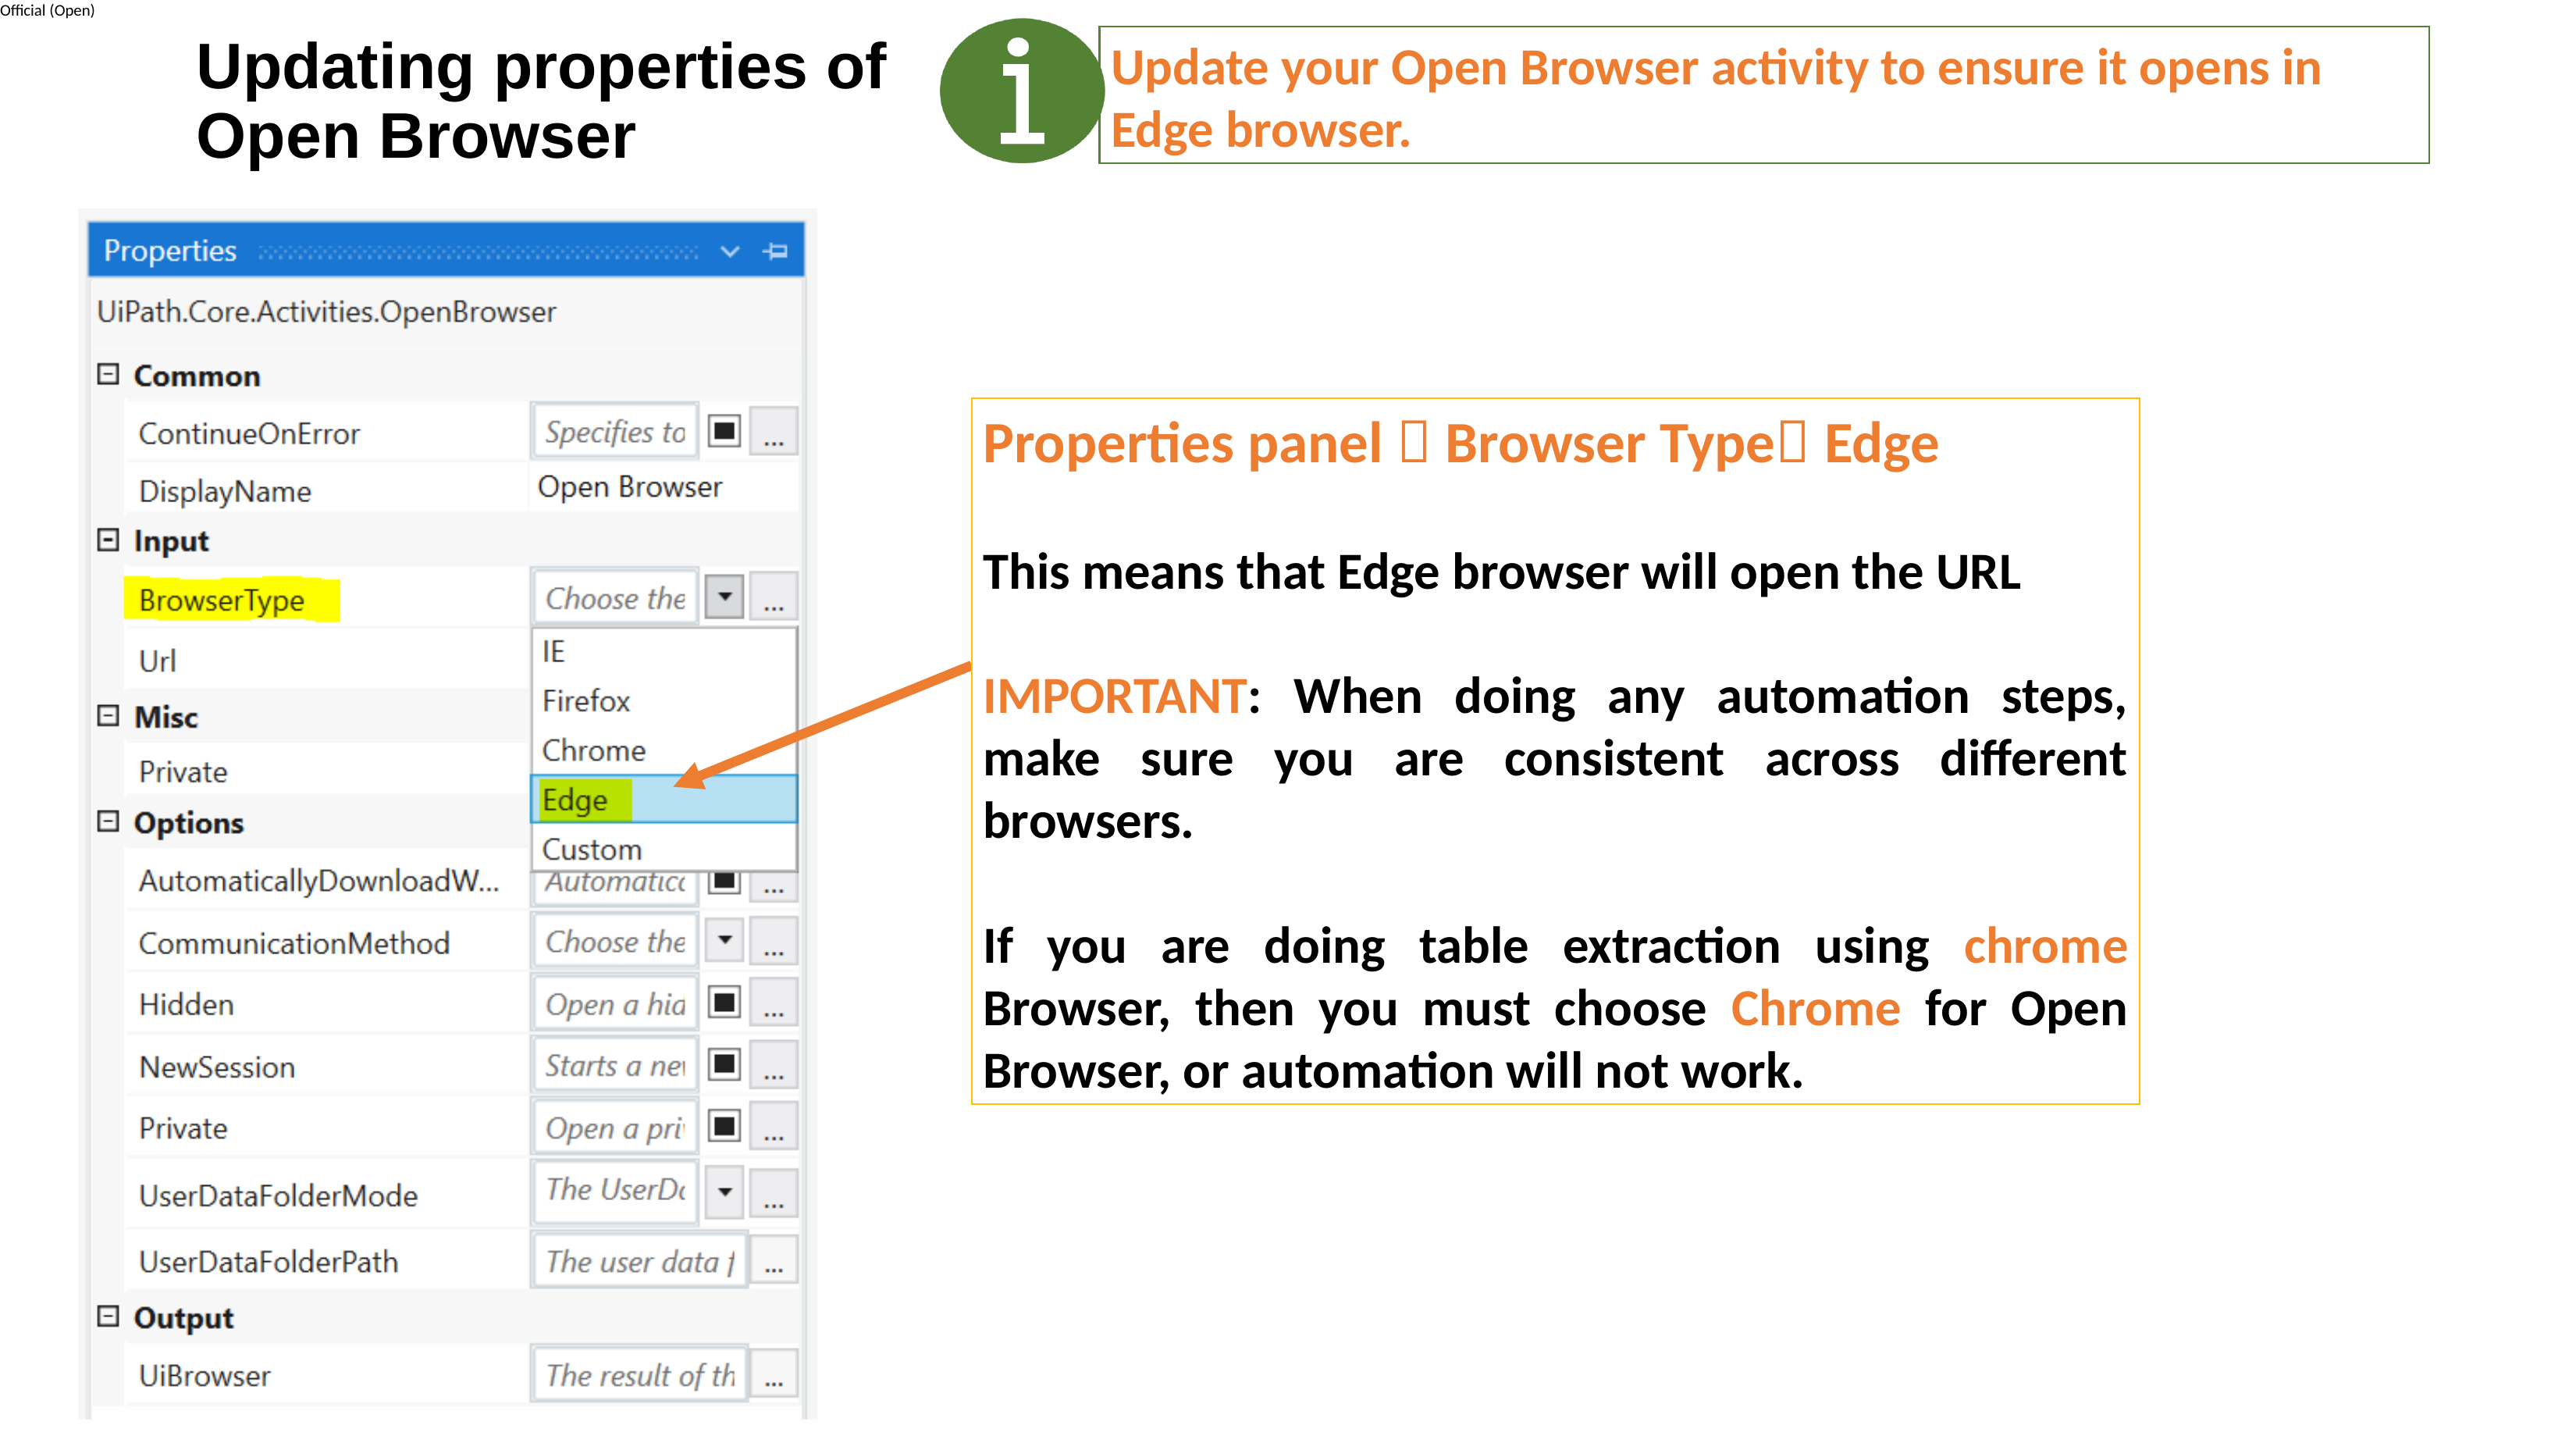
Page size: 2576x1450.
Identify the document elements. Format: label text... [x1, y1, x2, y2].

picture [78, 208, 817, 1420]
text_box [673, 665, 972, 787]
text_box Properties panel  Browser Type Edge This means that Edge browser will open the URL IMPORTANT: When doing any automation steps, make sure you are consistent across different browsers. If you are doing table extraction using chrome Browser, then you must choose Chrome for Open Browser, or automation will not work. [971, 397, 2140, 1105]
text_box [918, 0, 2429, 182]
text_box Updating properties of Open Browser [184, 27, 1066, 209]
